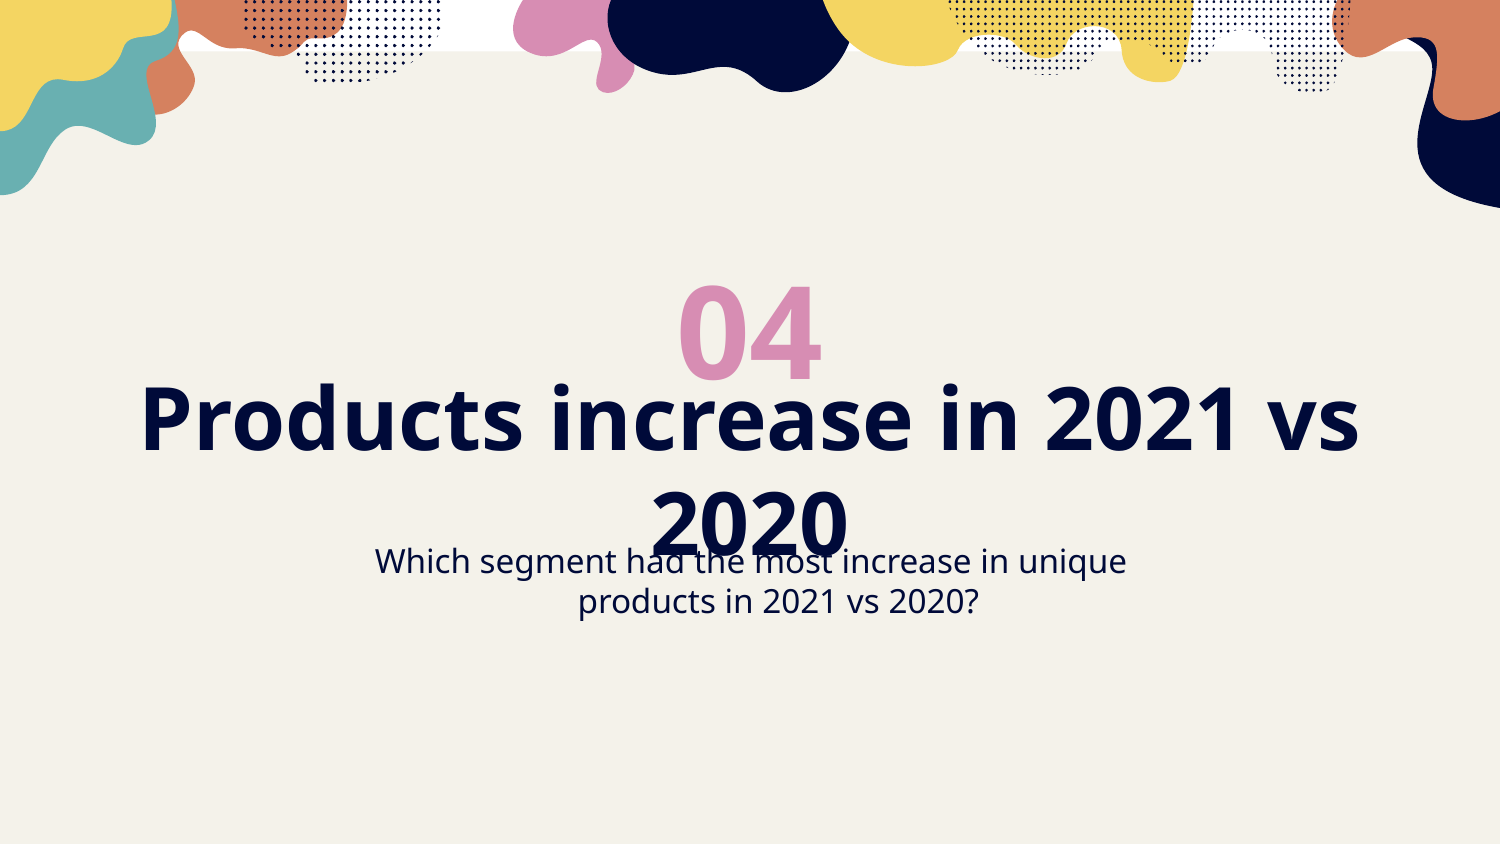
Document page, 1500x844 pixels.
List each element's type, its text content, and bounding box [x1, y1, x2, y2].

title Products increase in 2021 vs 2020 [116, 398, 1383, 537]
title 04 [607, 273, 893, 383]
subtitle Which segment had the most increase in unique products in 2021 vs 2020? [294, 537, 1188, 736]
